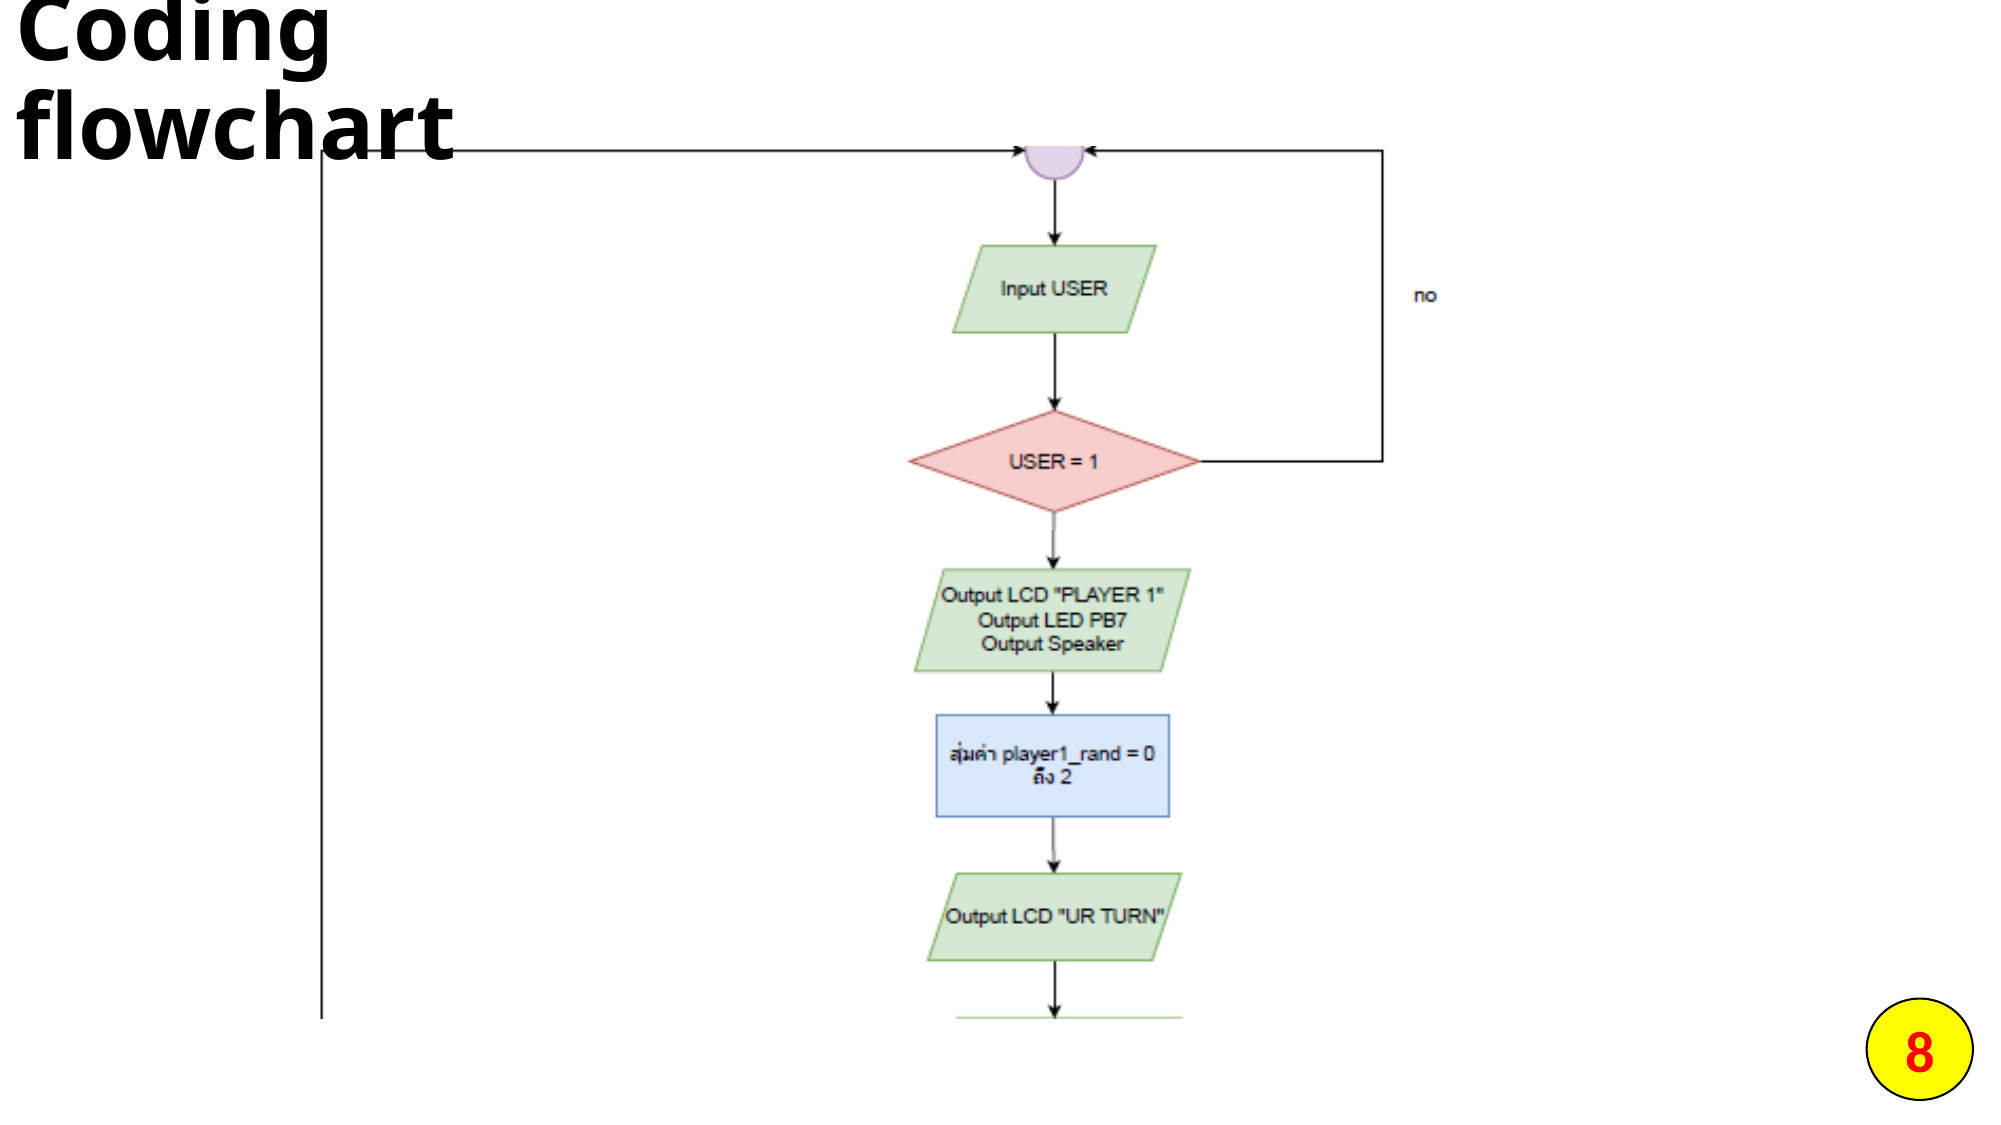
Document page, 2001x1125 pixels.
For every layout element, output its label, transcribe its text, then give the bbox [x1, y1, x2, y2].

text_box 8 [1865, 997, 1974, 1101]
title Coding flowchart [0, 0, 551, 215]
picture [143, 146, 1857, 1019]
